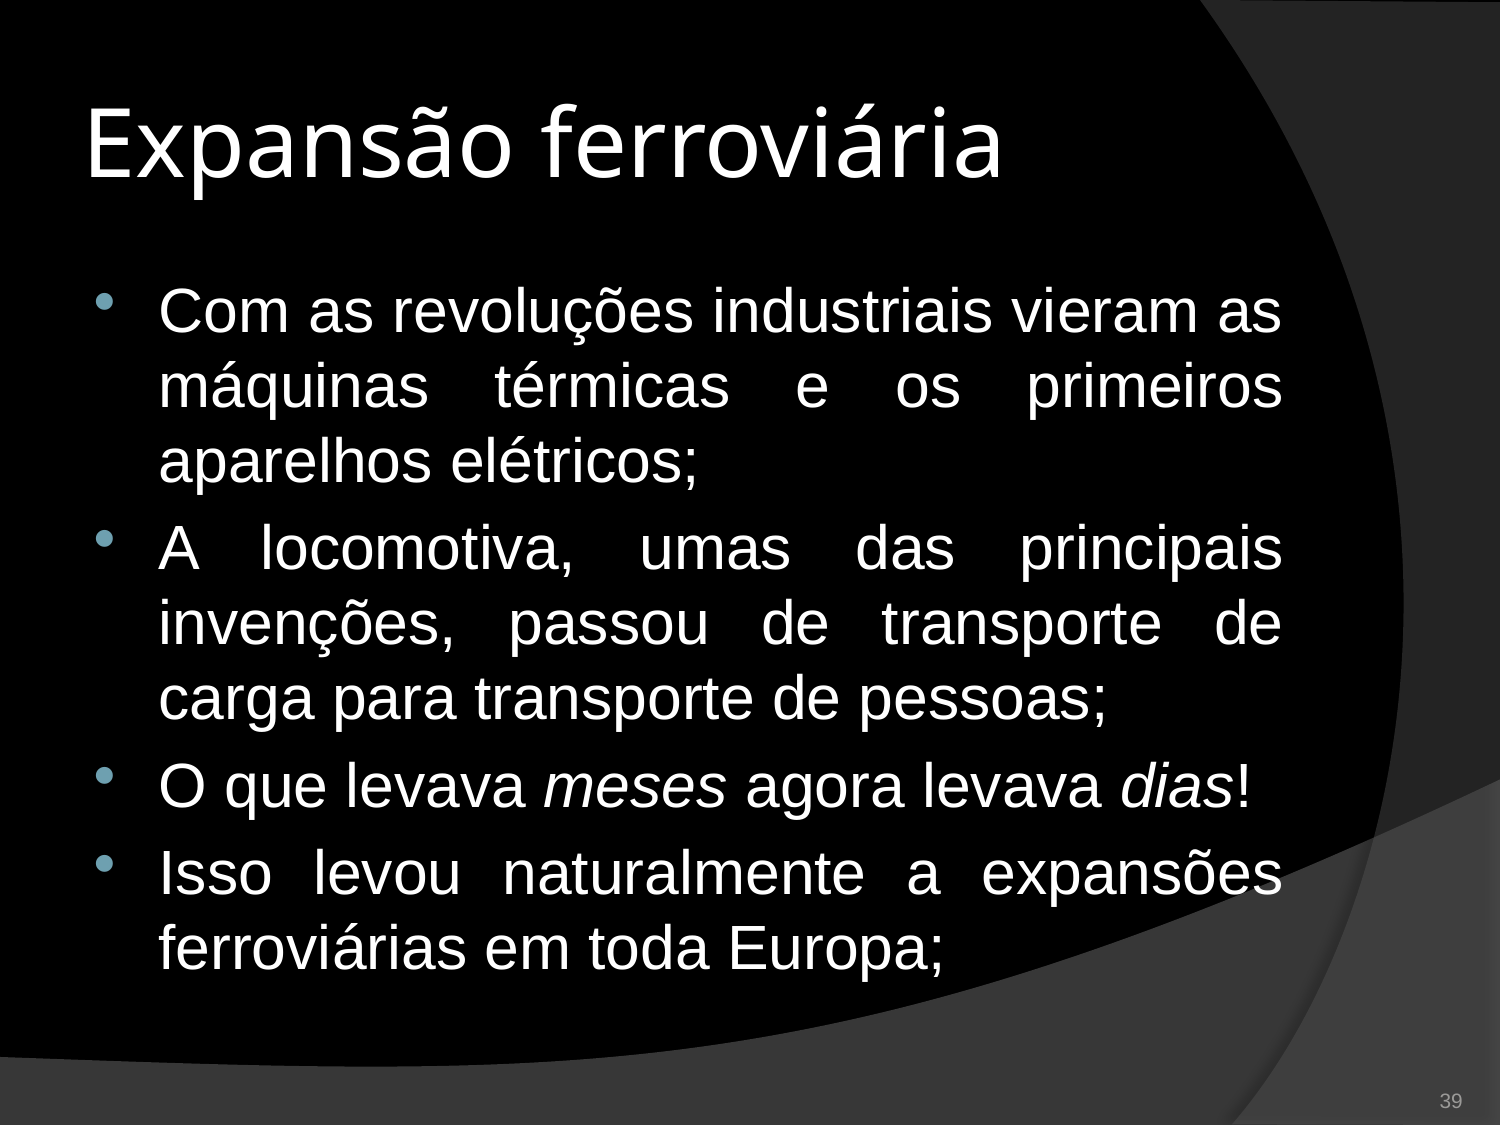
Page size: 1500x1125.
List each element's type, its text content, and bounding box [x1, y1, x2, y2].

title Expansão ferroviária [75, 45, 1300, 233]
list Com as revoluções industriais vieram as máquinas térmicas e os primeiros aparelhos elétricos; A locomotiva, umas das principais invenções, passou de transporte de carga para transporte de pessoas; O que levava meses agora levava dias! Isso levou naturalmente a expansões ferroviárias em toda Europa; [75, 262, 1300, 1005]
slide_number 39 [1337, 1053, 1463, 1114]
